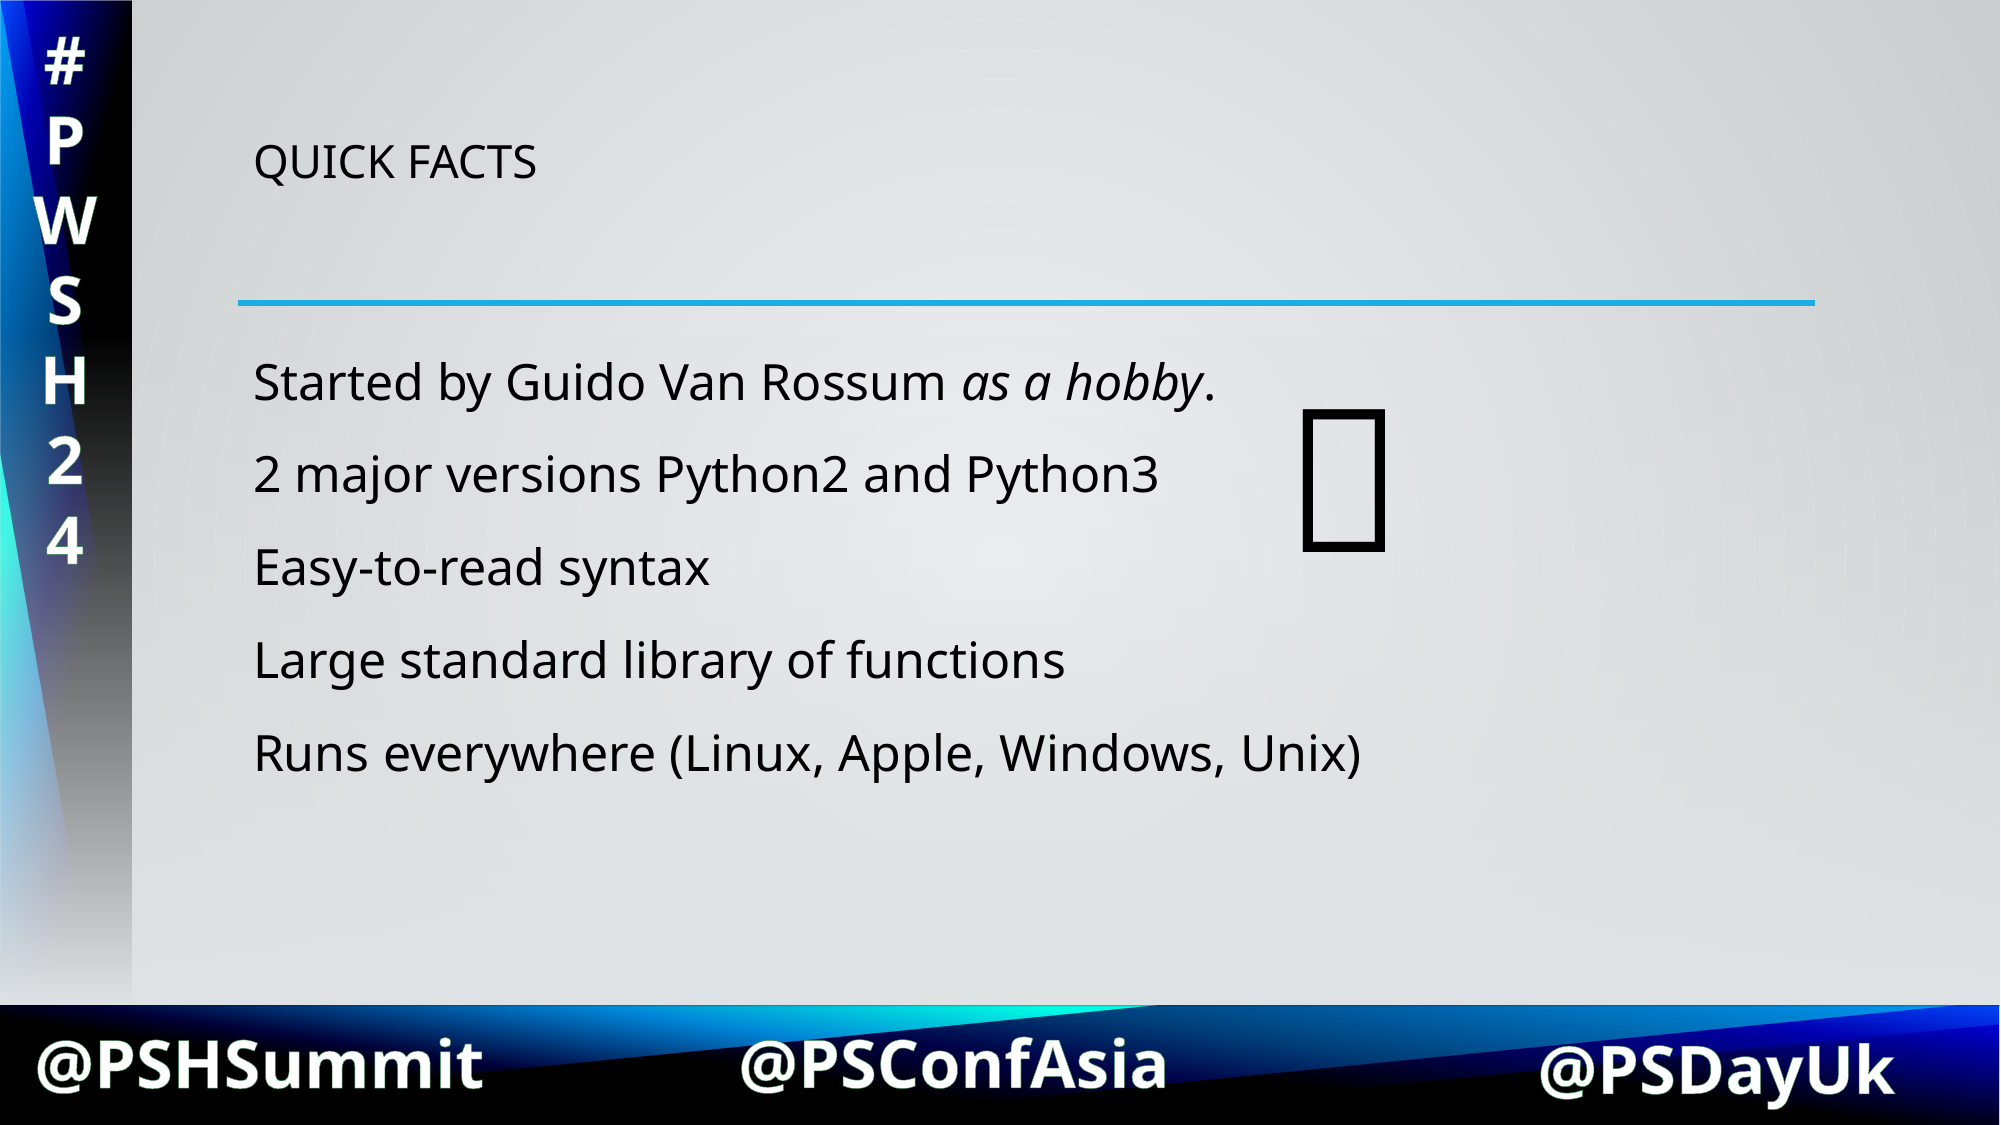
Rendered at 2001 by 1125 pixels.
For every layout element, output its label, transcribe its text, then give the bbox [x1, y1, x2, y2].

text_box 🤔 [1269, 344, 1788, 600]
title Quick Facts [238, 131, 1814, 207]
picture [1, 2, 132, 396]
picture [56, 384, 74, 396]
picture [0, 1005, 1999, 1125]
list Started by Guido Van Rossum as a hobby. 2 major versions Python2 and Python3 Easy-to-read syntax Large standard library of functions Runs everywhere (Linux, Apple, Windows, Unix) [238, 330, 1814, 897]
